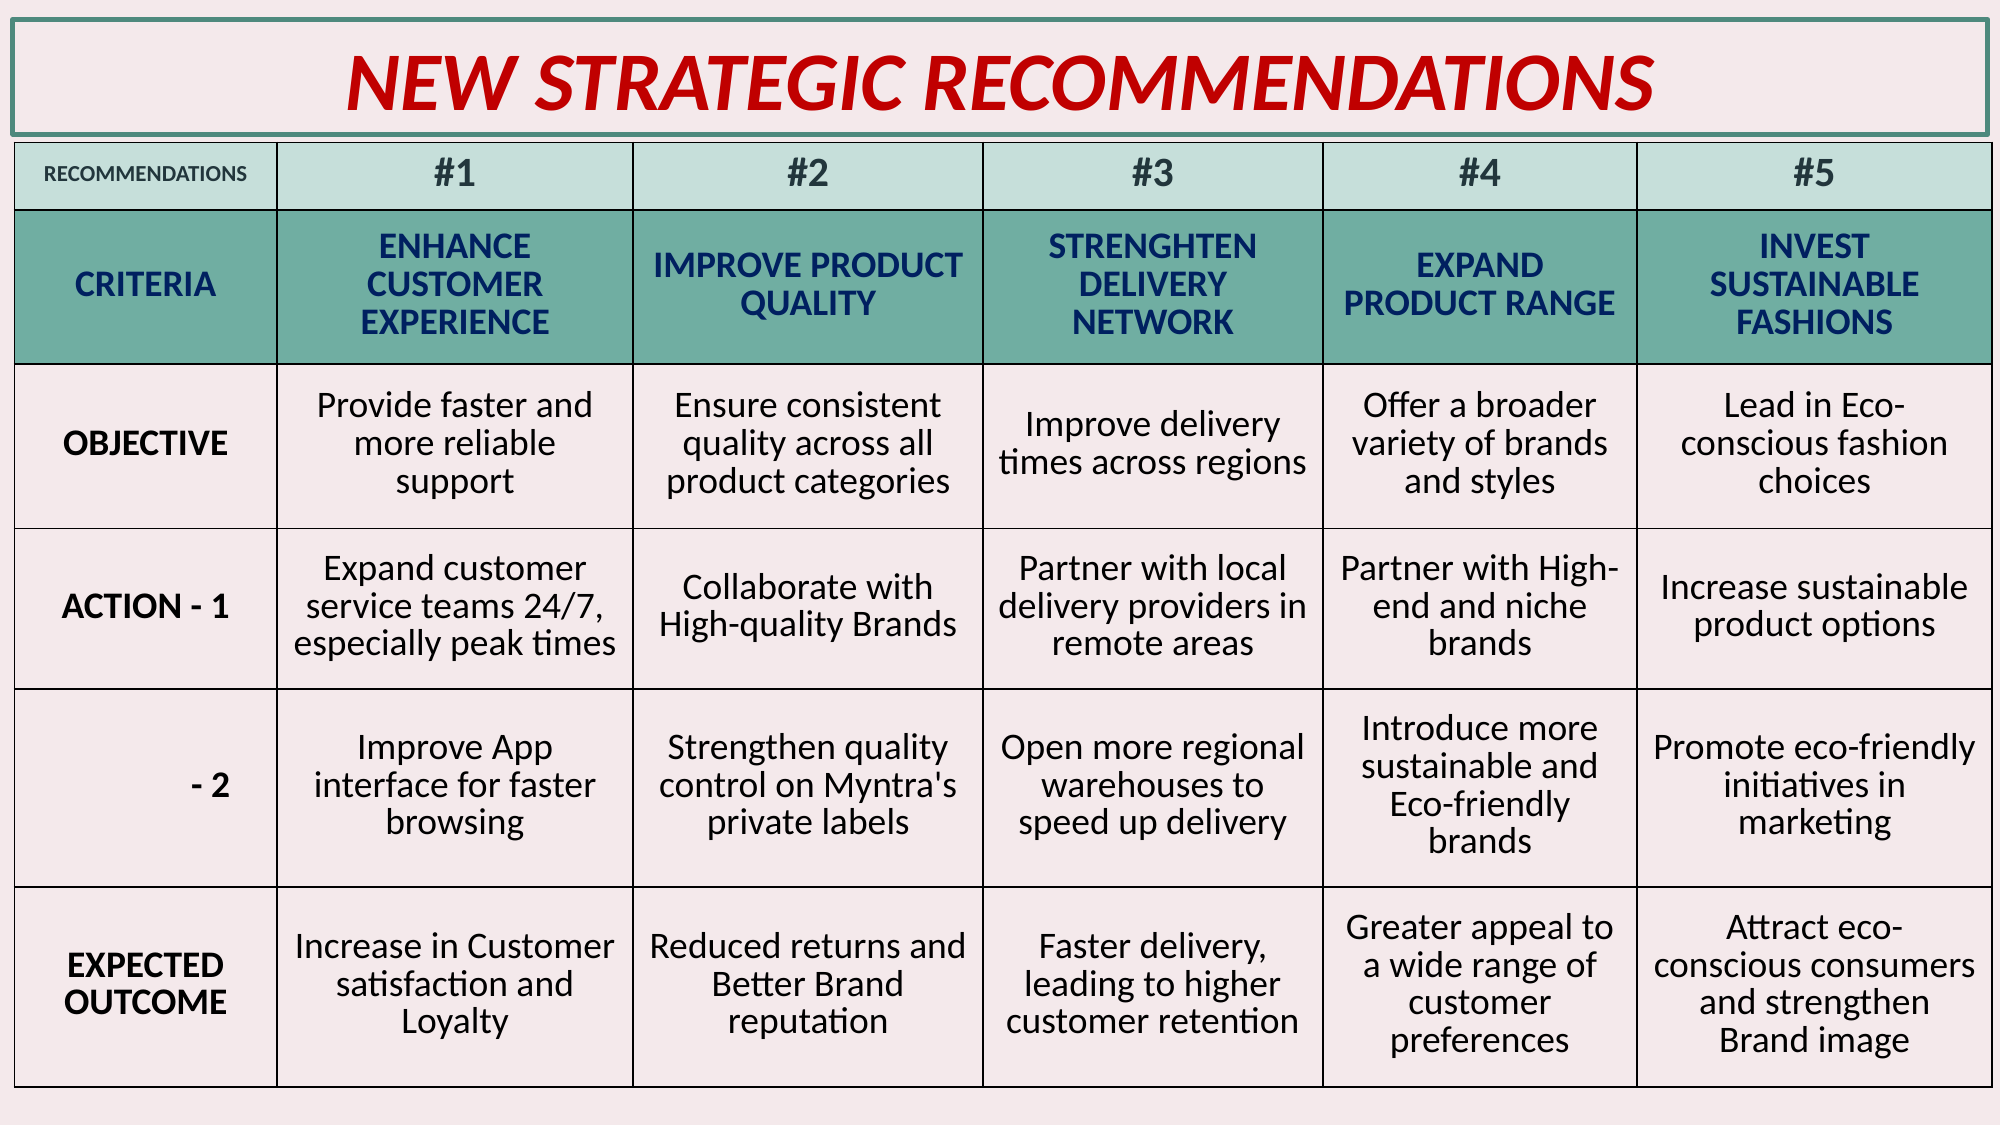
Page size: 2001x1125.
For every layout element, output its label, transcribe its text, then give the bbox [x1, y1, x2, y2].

table_cell Partner with High-end and niche brands [1324, 529, 1636, 688]
table_header #2 [634, 143, 982, 209]
table_cell Faster delivery, leading to higher customer retention [984, 888, 1322, 1086]
table_cell Greater appeal to a wide range of customer preferences [1324, 888, 1636, 1086]
table_header #3 [984, 143, 1322, 209]
table_cell Offer a broader variety of brands and styles [1324, 365, 1636, 528]
text_box NEW STRATEGIC RECOMMENDATIONS [12, 19, 1988, 135]
table_cell ACTION - 1 [15, 529, 276, 688]
table_cell CRITERIA [15, 211, 276, 363]
table_cell Increase sustainable product options [1638, 529, 1991, 688]
table_cell Strengthen quality control on Myntra's private labels [634, 690, 982, 886]
table_cell Open more regional warehouses to speed up delivery [984, 690, 1322, 886]
table_cell INVEST SUSTAINABLE FASHIONS [1638, 211, 1991, 363]
table_cell EXPECTED OUTCOME [15, 888, 276, 1086]
table_header RECOMMENDATIONS [15, 143, 276, 209]
table_cell Lead in Eco-conscious fashion choices [1638, 365, 1991, 528]
table_cell Improve App interface for faster browsing [278, 690, 632, 886]
table_cell - 2 [15, 690, 276, 886]
table_cell Promote eco-friendly initiatives in marketing [1638, 690, 1991, 886]
table_cell Expand customer service teams 24/7, especially peak times [278, 529, 632, 688]
table_cell Increase in Customer satisfaction and Loyalty [278, 888, 632, 1086]
table_cell Ensure consistent quality across all product categories [634, 365, 982, 528]
table_cell Collaborate with High-quality Brands [634, 529, 982, 688]
table_cell Improve delivery times across regions [984, 365, 1322, 528]
table_cell STRENGHTEN DELIVERY NETWORK [984, 211, 1322, 363]
text_box [0, 0, 2000, 1125]
table_header #5 [1638, 143, 1991, 209]
table_cell Partner with local delivery providers in remote areas [984, 529, 1322, 688]
table_cell IMPROVE PRODUCT QUALITY [634, 211, 982, 363]
table_cell EXPAND PRODUCT RANGE [1324, 211, 1636, 363]
table_cell ENHANCE CUSTOMER EXPERIENCE [278, 211, 632, 363]
table_cell OBJECTIVE [15, 365, 276, 528]
table_cell Provide faster and more reliable support [278, 365, 632, 528]
table_cell Introduce more sustainable and Eco-friendly brands [1324, 690, 1636, 886]
table_cell Attract eco-conscious consumers and strengthen Brand image [1638, 888, 1991, 1086]
table_cell Reduced returns and Better Brand reputation [634, 888, 982, 1086]
table_header #4 [1324, 143, 1636, 209]
table_header #1 [278, 143, 632, 209]
